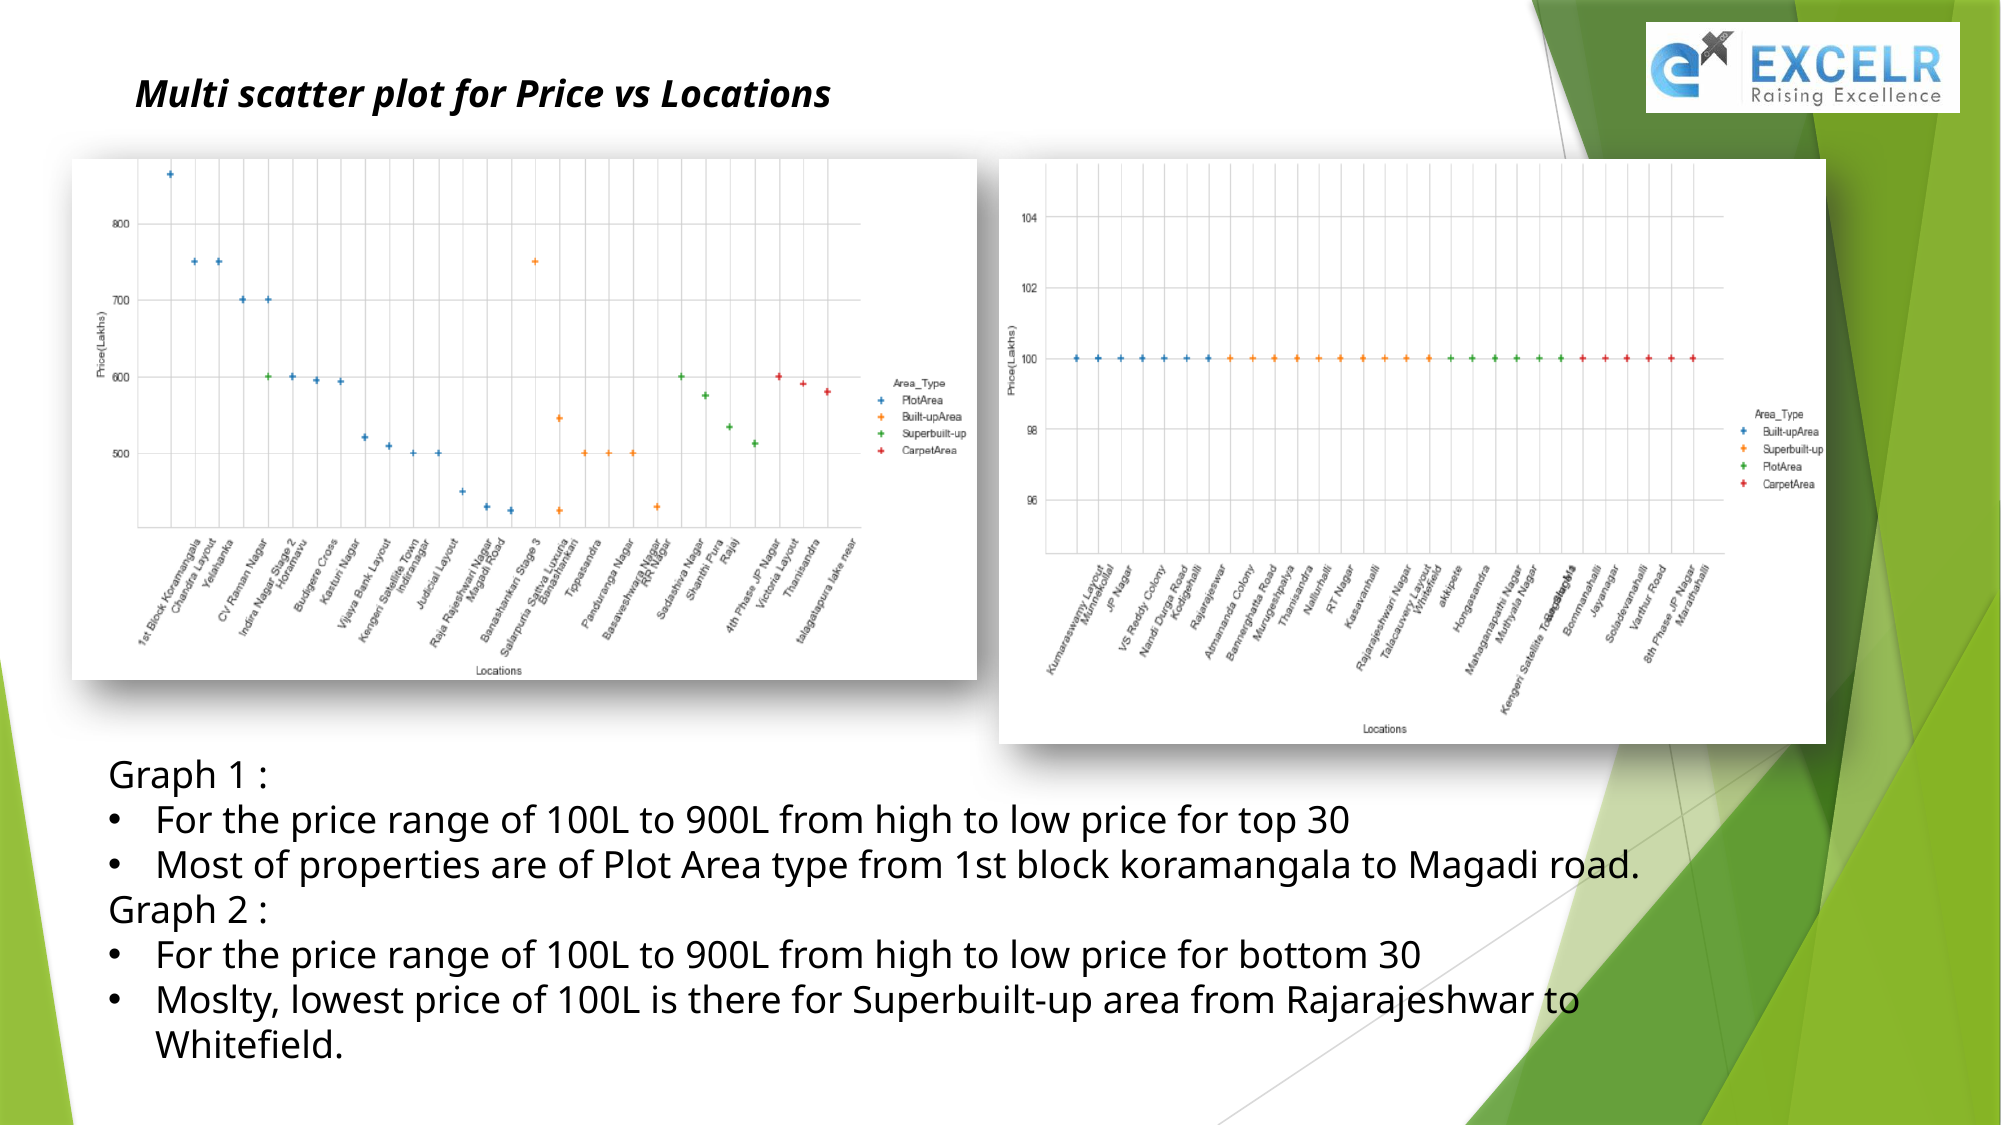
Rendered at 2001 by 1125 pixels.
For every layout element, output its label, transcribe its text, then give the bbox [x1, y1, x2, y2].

text_box Graph 1 : For the price range of 100L to 900L from high to low price for top 30 Most of properties are of Plot Area type from 1st block koramangala to Magadi road. Graph 2 : For the price range of 100L to 900L from high to low price for bottom 30 Moslty, lowest price of 100L is there for Superbuilt-up area from Rajarajeshwar to Whitefield. [93, 743, 1750, 1074]
picture [999, 158, 1826, 745]
picture [72, 158, 978, 681]
text_box Multi scatter plot for Price vs Locations [120, 63, 1120, 123]
